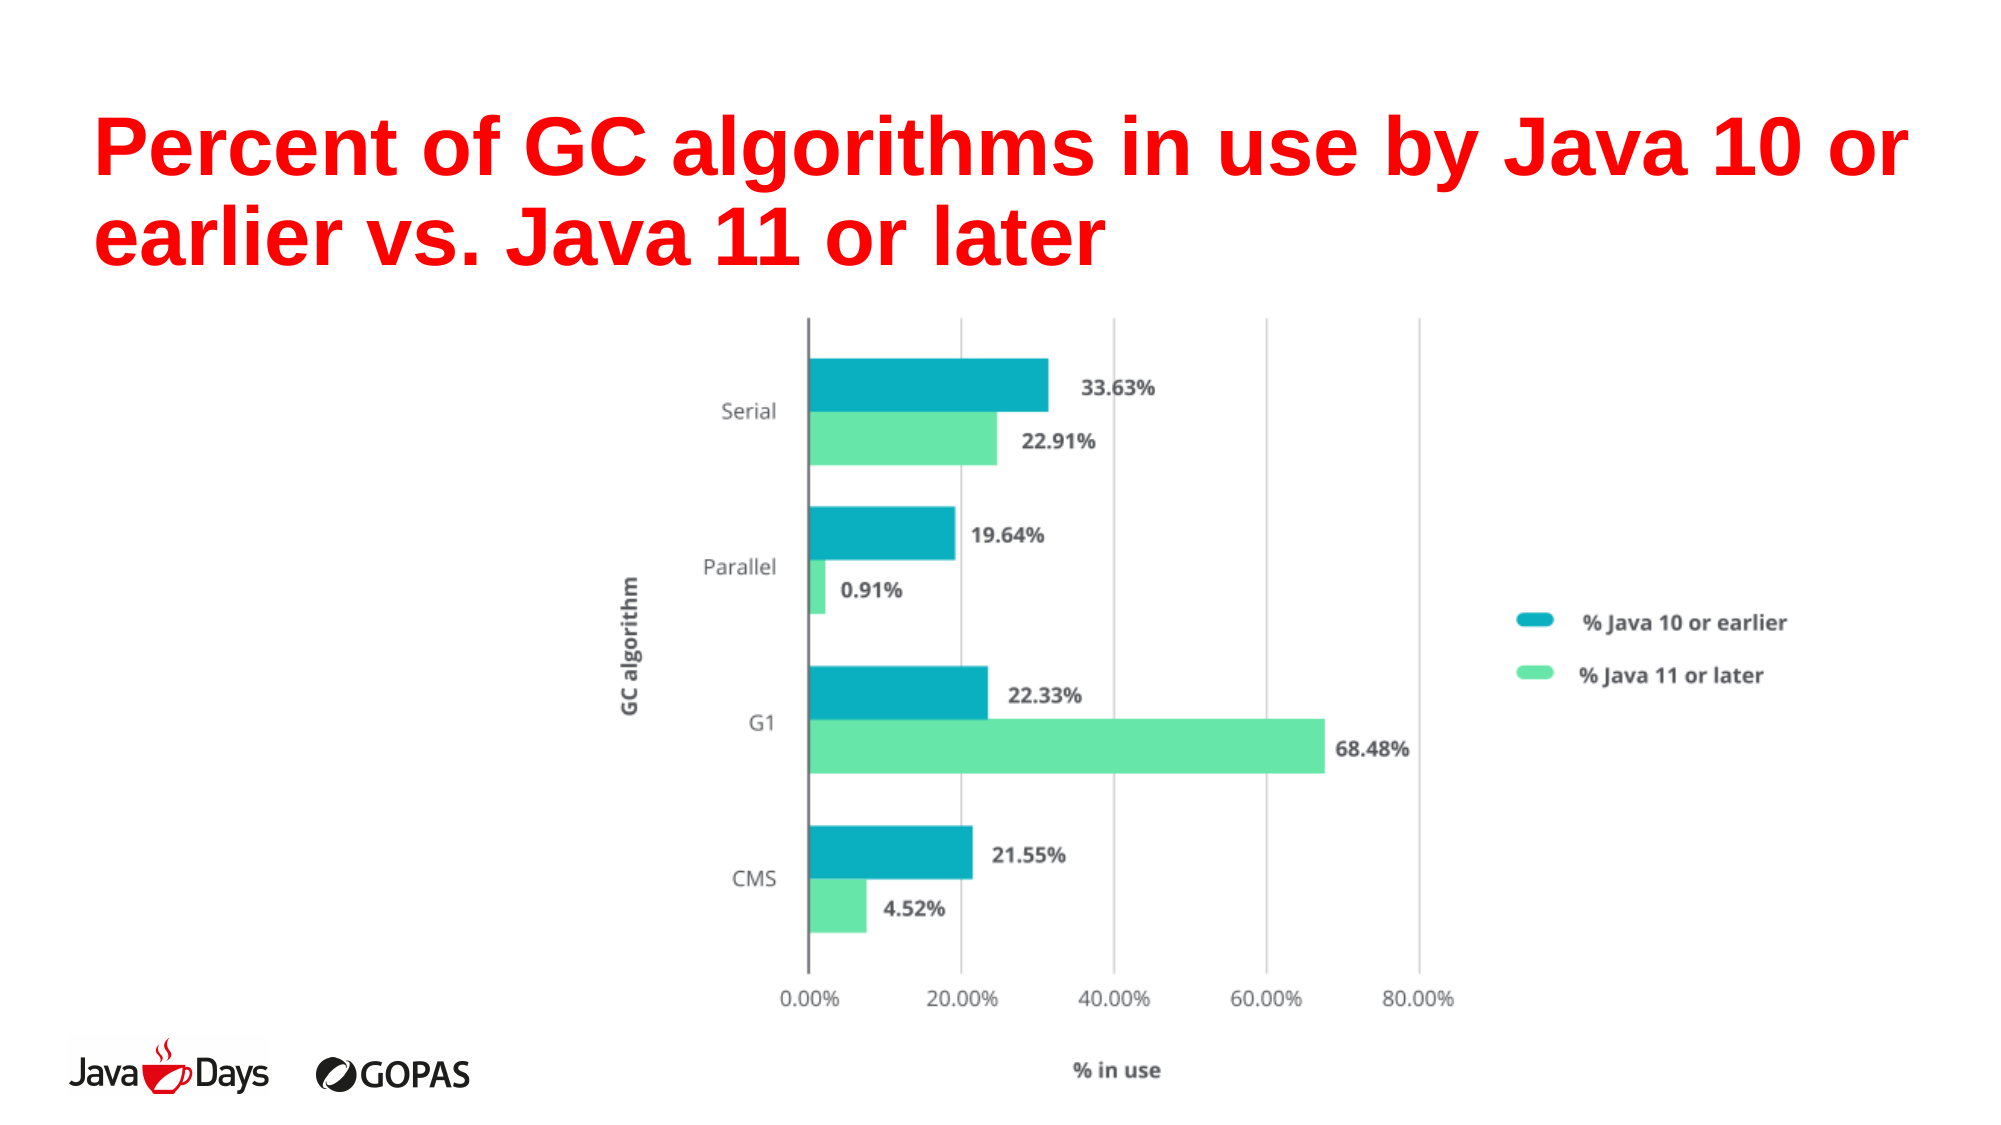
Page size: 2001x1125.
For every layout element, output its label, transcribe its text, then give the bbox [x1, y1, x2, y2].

picture [68, 1035, 269, 1096]
picture [527, 289, 1814, 1099]
title Percent of GC algorithms in use by Java 10 or earlier vs. Java 11 or later [78, 92, 1939, 295]
picture [316, 1057, 472, 1092]
